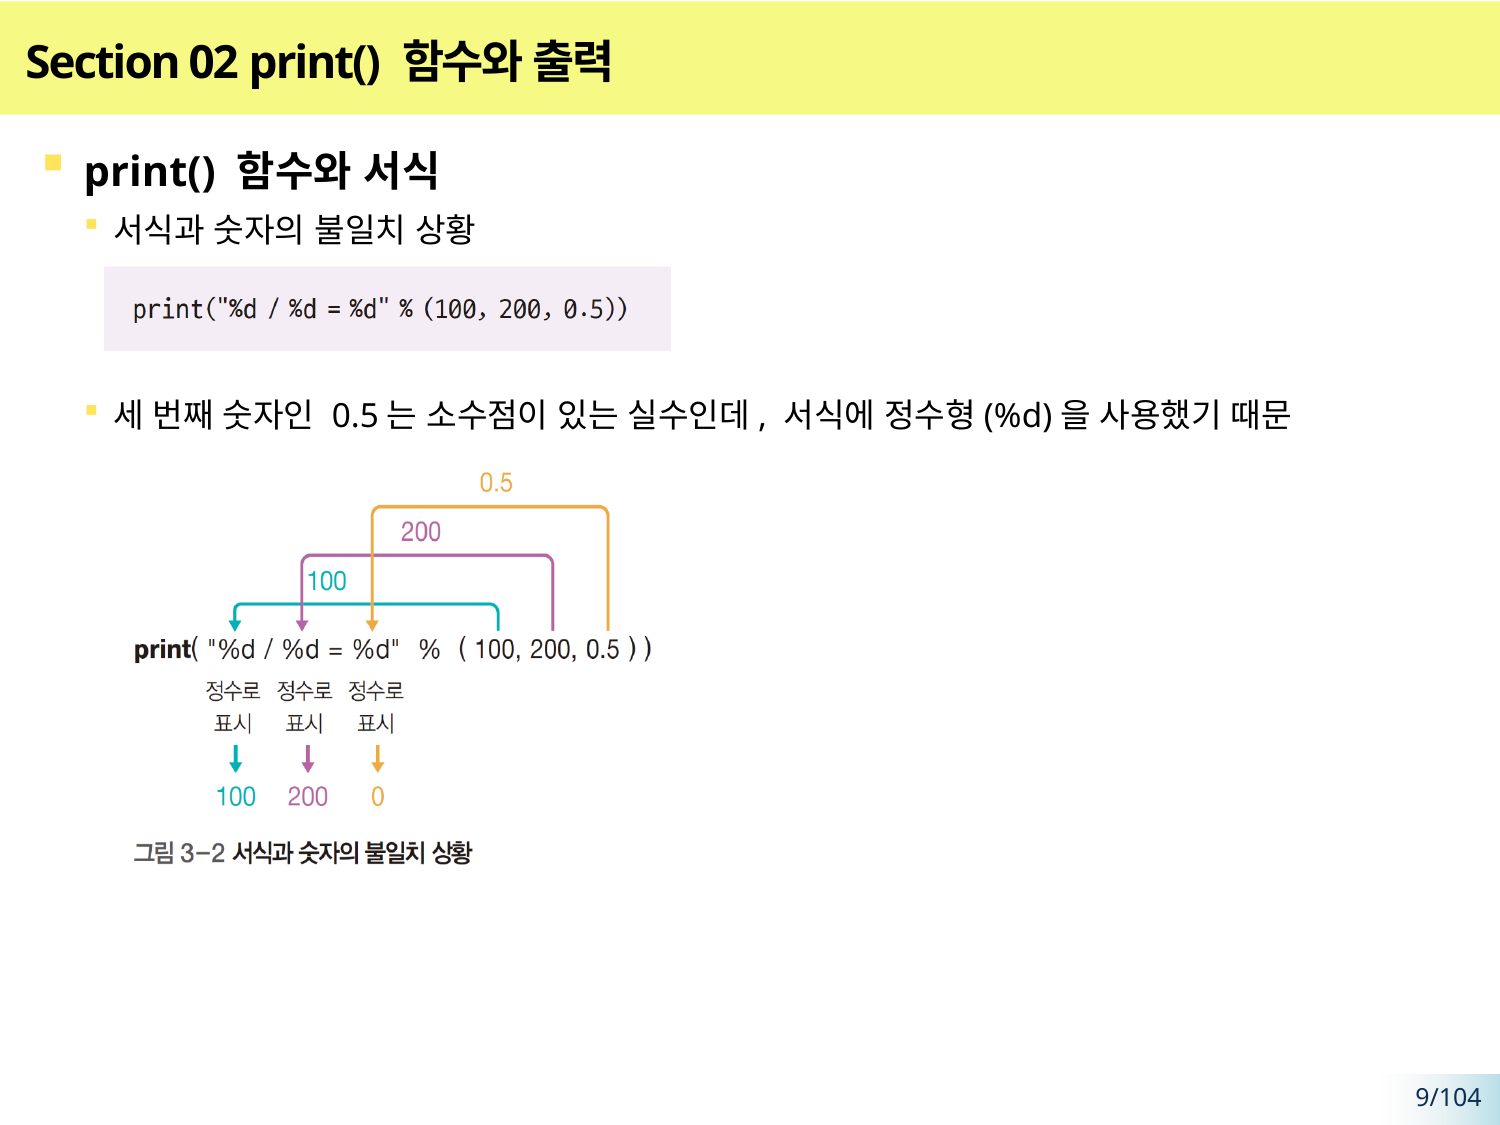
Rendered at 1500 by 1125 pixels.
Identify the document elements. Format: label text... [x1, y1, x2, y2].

title Section 02 print() 함수와 출력 [10, 21, 1288, 99]
picture [100, 261, 671, 357]
picture [101, 466, 678, 881]
list print() 함수와 서식 서식과 숫자의 불일치 상황 세 번째 숫자인 0.5는 소수점이 있는 실수인데, 서식에 정수형(%d)을 사용했기 때문 [10, 126, 1481, 1057]
